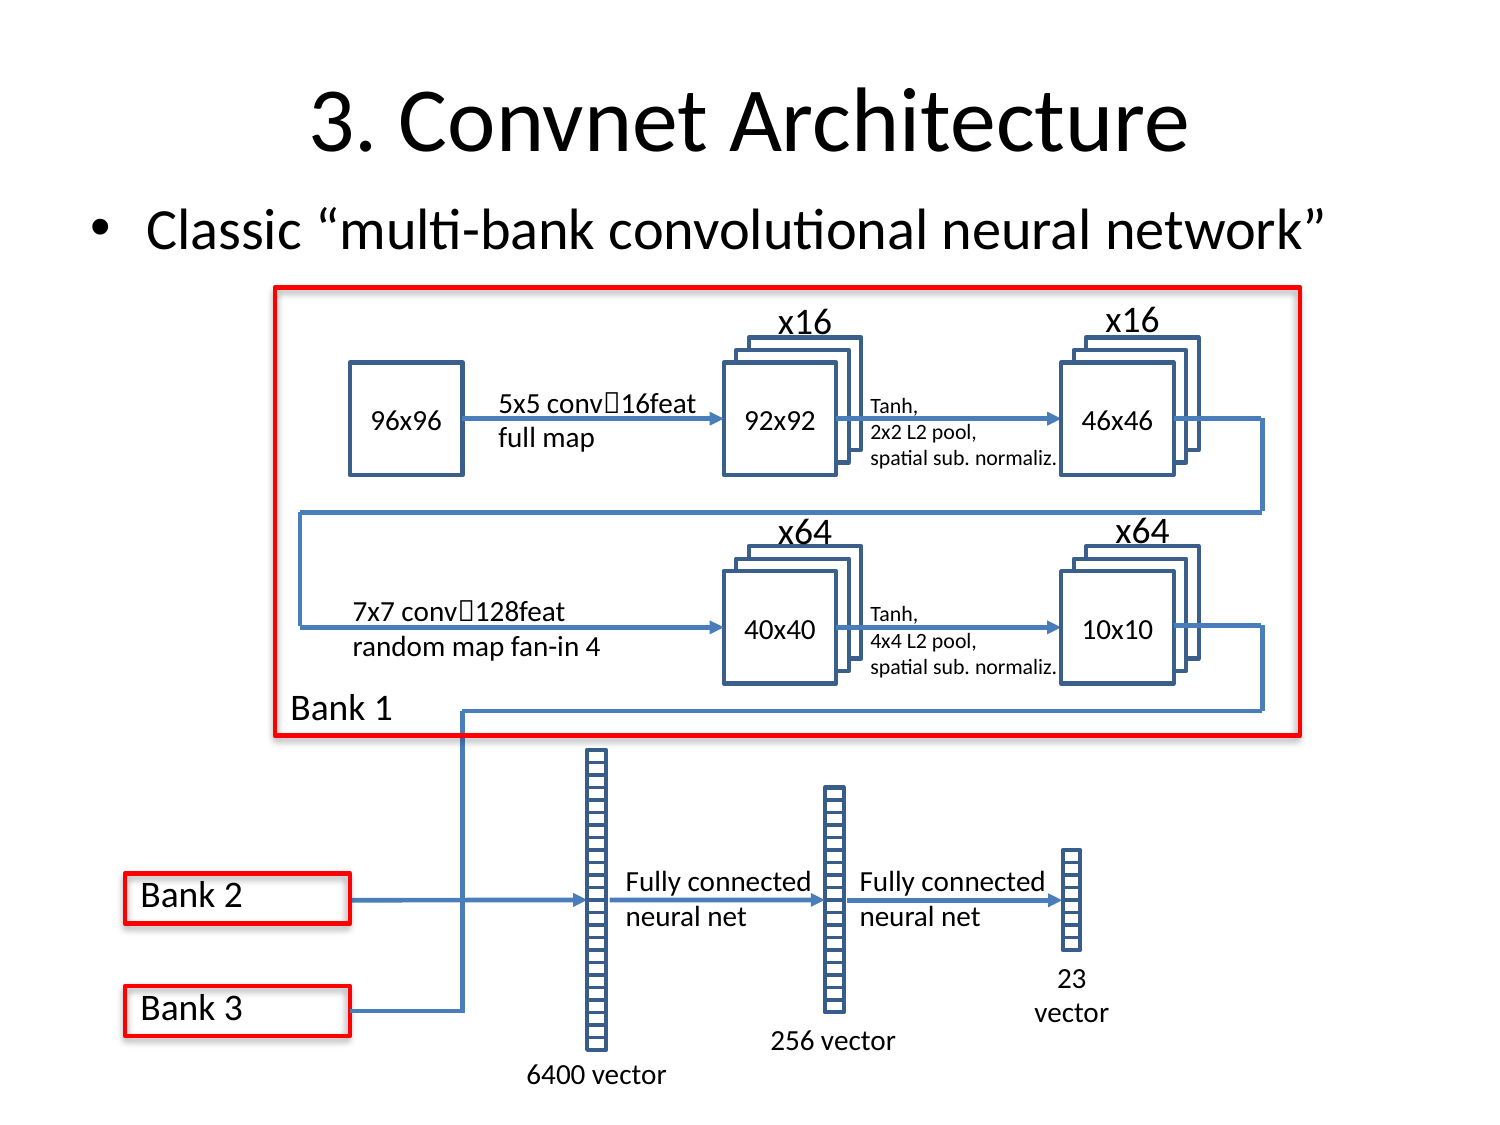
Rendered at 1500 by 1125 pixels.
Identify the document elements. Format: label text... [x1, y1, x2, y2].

text_box 256 vector [755, 1013, 911, 1064]
text_box [823, 918, 846, 1013]
text_box [124, 985, 351, 1037]
text_box [1061, 909, 1082, 937]
text_box Bank 1 [275, 675, 409, 736]
text_box Fully connected neural net [610, 854, 827, 899]
text_box [1061, 942, 1082, 951]
text_box [827, 881, 844, 902]
text_box Bank 2 [125, 862, 259, 923]
text_box [1061, 848, 1082, 890]
title 3. Convnet Architecture [75, 45, 1425, 184]
text_box Bank 3 [125, 975, 259, 1036]
text_box Fully connected neural net [844, 854, 1061, 901]
text_box [1061, 882, 1082, 911]
text_box [274, 287, 1301, 737]
list Classic “multi-bank convolutional neural network” [75, 184, 1425, 1077]
text_box Fully connected neural net [610, 908, 827, 940]
text_box [585, 906, 608, 1047]
text_box [823, 785, 846, 873]
text_box [585, 748, 608, 902]
text_box 23 vector [1019, 951, 1125, 1037]
text_box Fully connected neural net [844, 907, 1061, 940]
text_box [124, 873, 351, 924]
text_box 6400 vector [462, 1047, 731, 1098]
